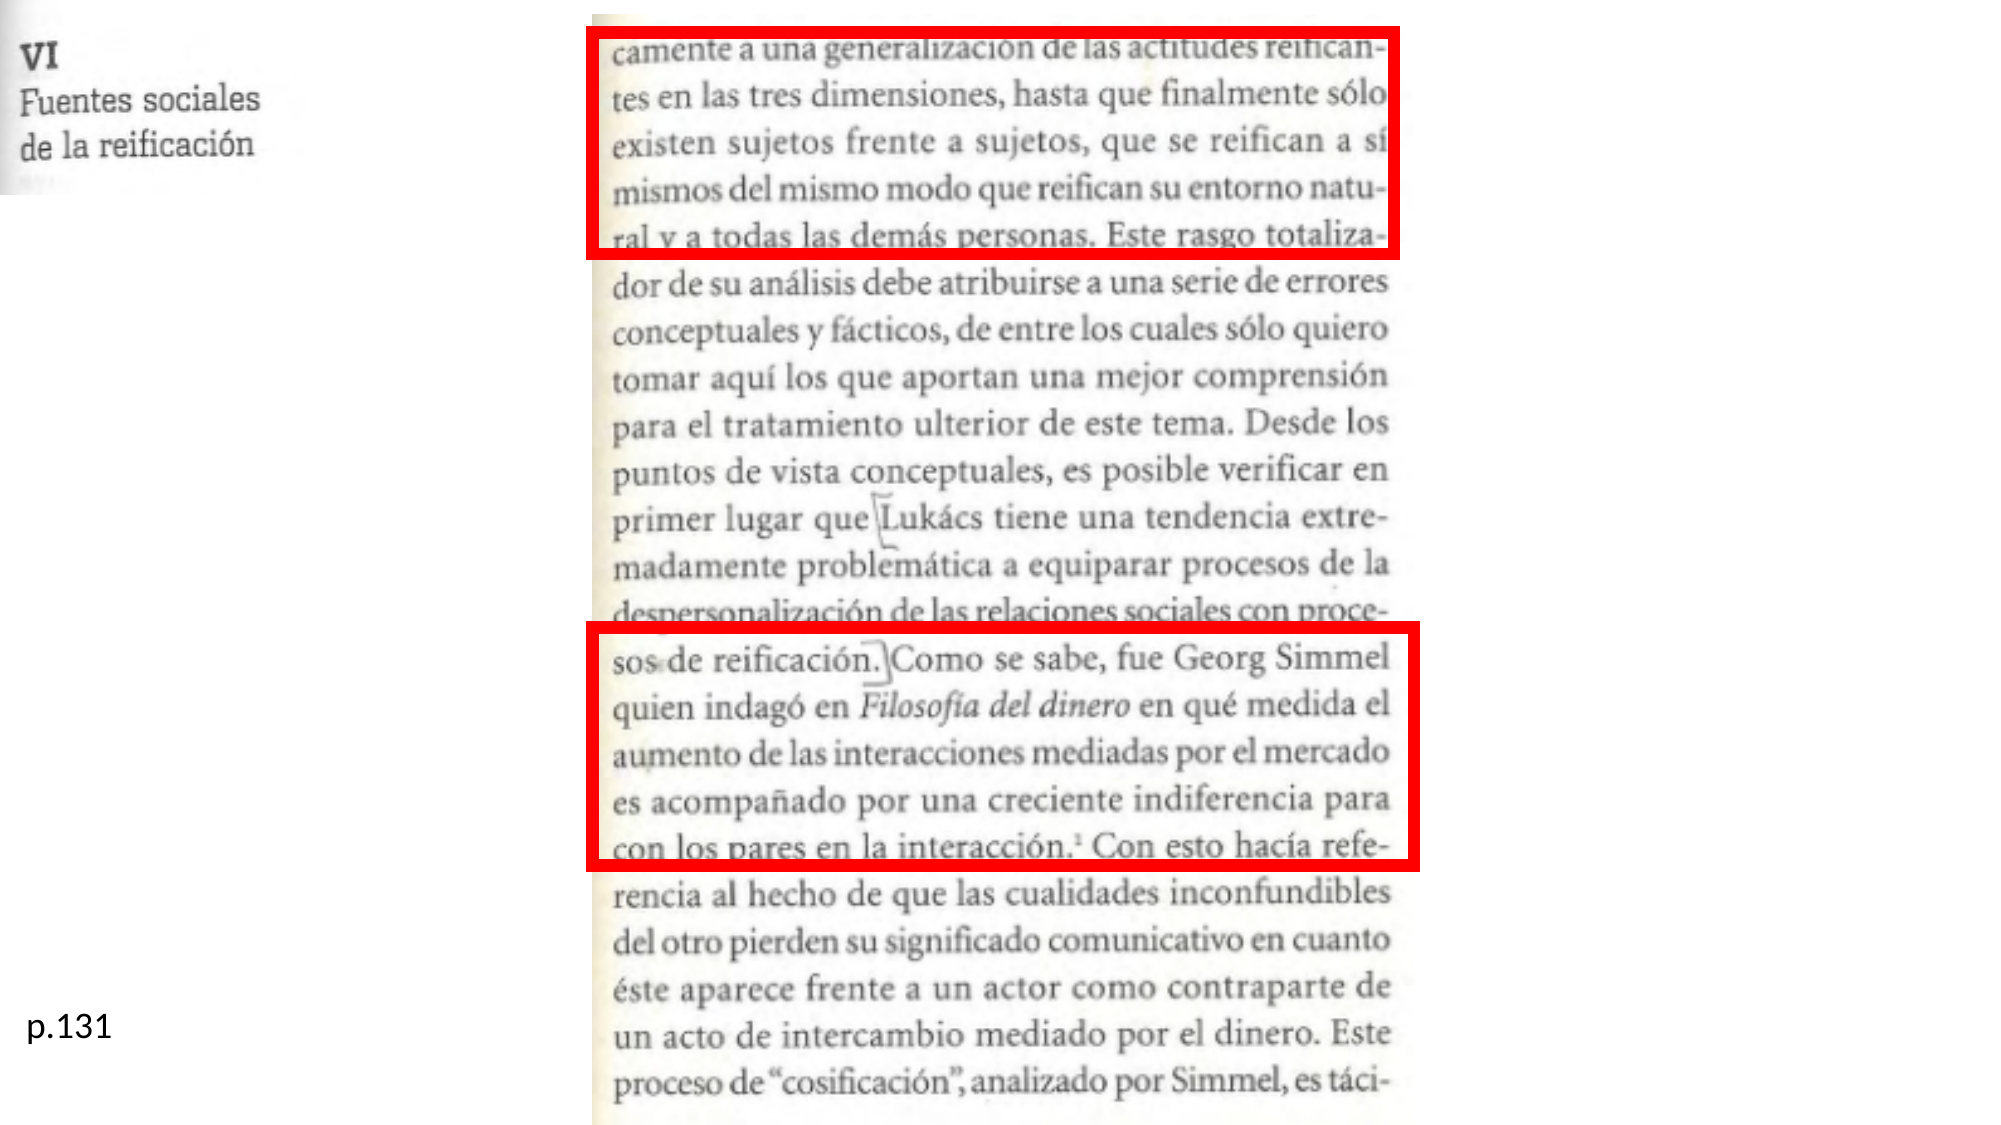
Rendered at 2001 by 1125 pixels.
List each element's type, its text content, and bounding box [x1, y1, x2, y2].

picture [0, 0, 306, 195]
text_box p.131 [11, 993, 179, 1054]
picture [592, 14, 1415, 1125]
